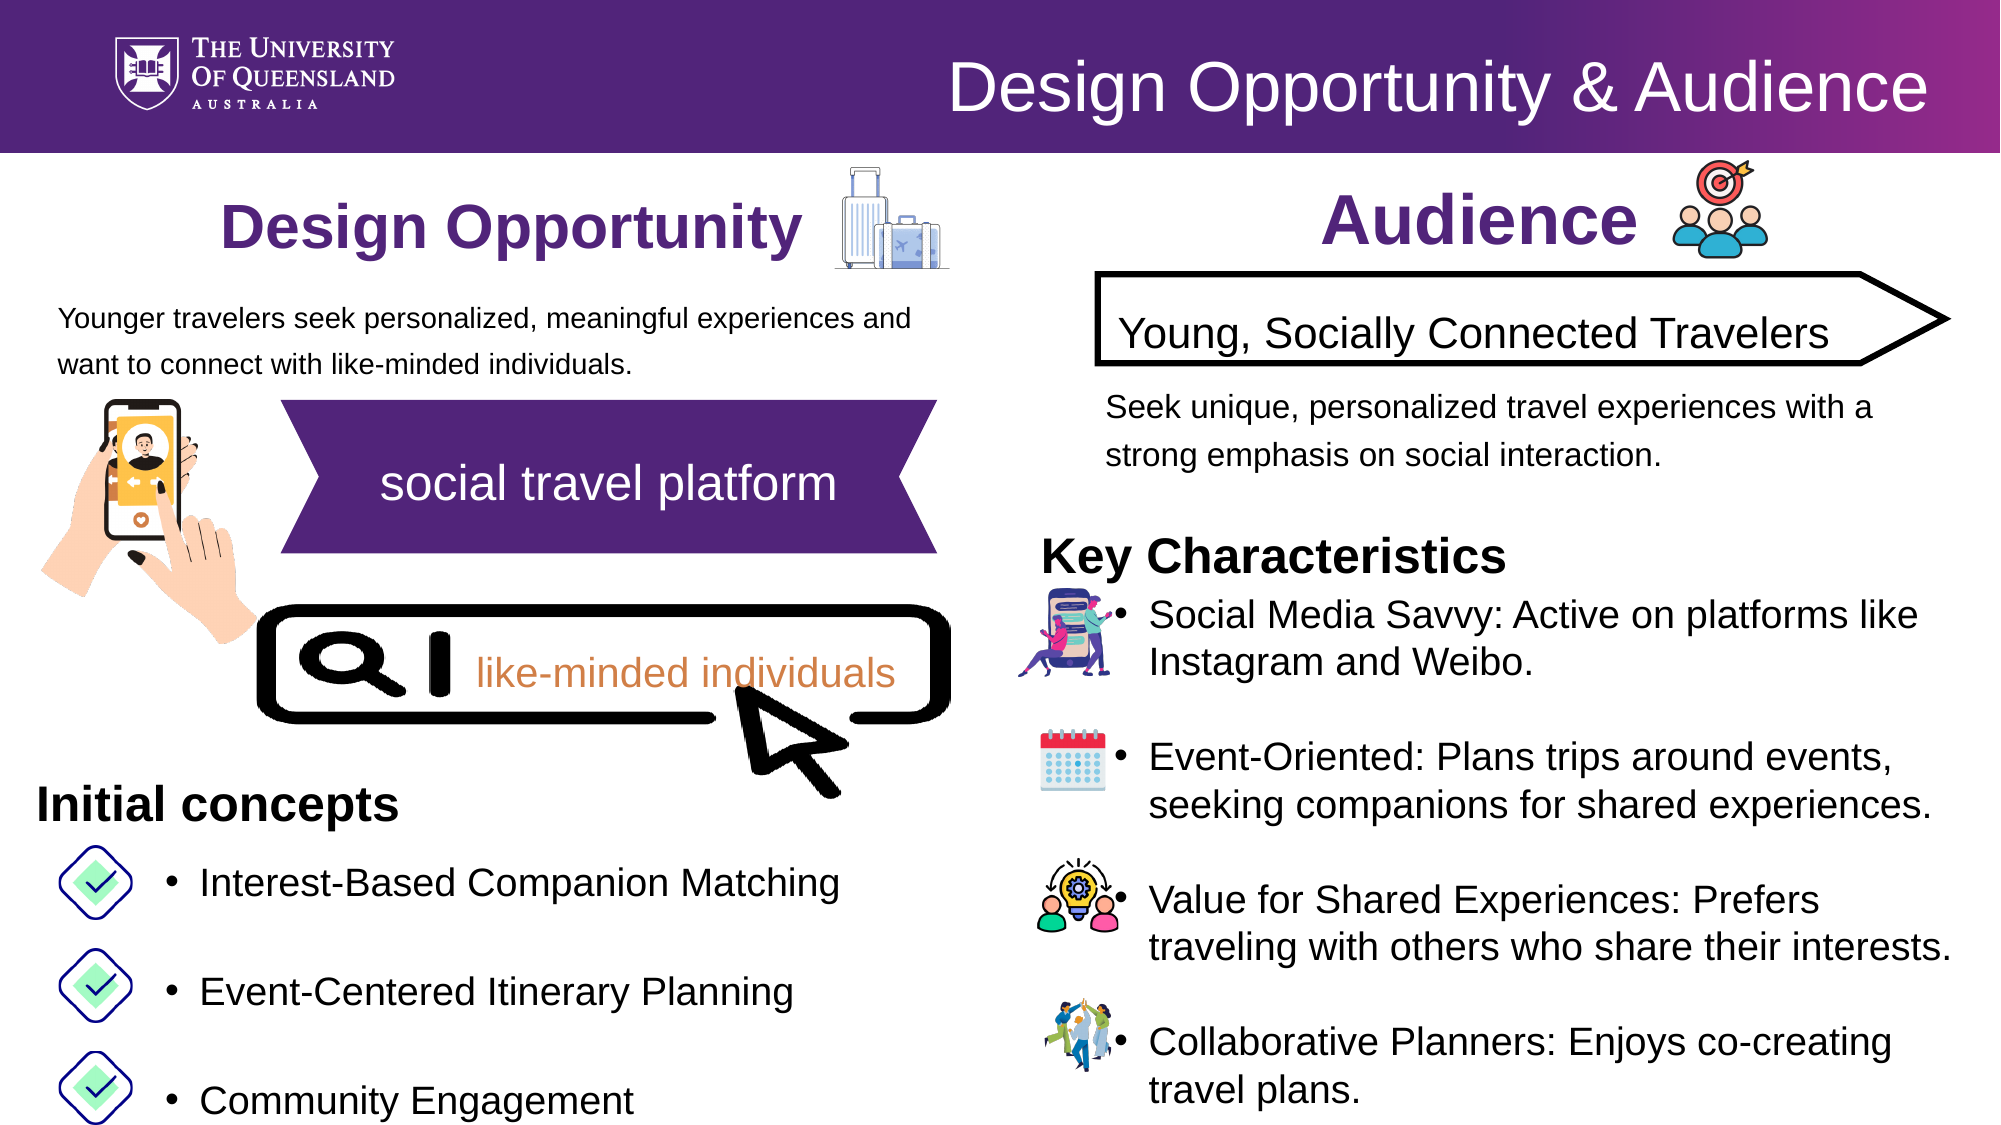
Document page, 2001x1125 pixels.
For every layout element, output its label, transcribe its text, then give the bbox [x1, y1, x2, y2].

text_box [1040, 729, 1081, 791]
picture [114, 34, 402, 112]
text_box [1018, 588, 1081, 677]
text_box [41, 399, 257, 644]
text_box Seek unique, personalized travel experiences with a strong emphasis on social interaction. [1105, 377, 1886, 473]
text_box [58, 948, 133, 1023]
text_box [834, 167, 950, 269]
text_box Social Media Savvy: Active on platforms like Instagram and Weibo. Event-Oriented: Plans trips around events, seeking companions for shared experiences. Value for Shared Experiences: Prefers traveling with others who share their interests. Collaborative Planners: Enjoys co-creating travel plans. [1081, 588, 1959, 1111]
text_box Design Opportunity [220, 179, 837, 342]
text_box Young, Socially Connected Travelers [1117, 287, 1975, 357]
text_box Younger travelers seek personalized, meaningful experiences and want to connect with like-minded individuals. [57, 288, 981, 381]
text_box [1044, 998, 1081, 1072]
text_box [58, 1051, 133, 1125]
text_box [256, 486, 951, 916]
text_box Audience [1286, 151, 1693, 274]
text_box Interest-Based Companion Matching Event-Centered Itinerary Planning Community Engagement [132, 849, 906, 1123]
text_box Key Characteristics [1037, 499, 1512, 584]
text_box like-minded individuals [455, 636, 917, 697]
text_box [1097, 274, 1885, 364]
text_box [1037, 854, 1081, 936]
text_box [58, 845, 133, 920]
text_box [1693, 158, 1772, 260]
text_box Initial concepts [28, 747, 408, 832]
text_box Design Opportunity & Audience [947, 33, 2000, 126]
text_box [280, 399, 938, 554]
